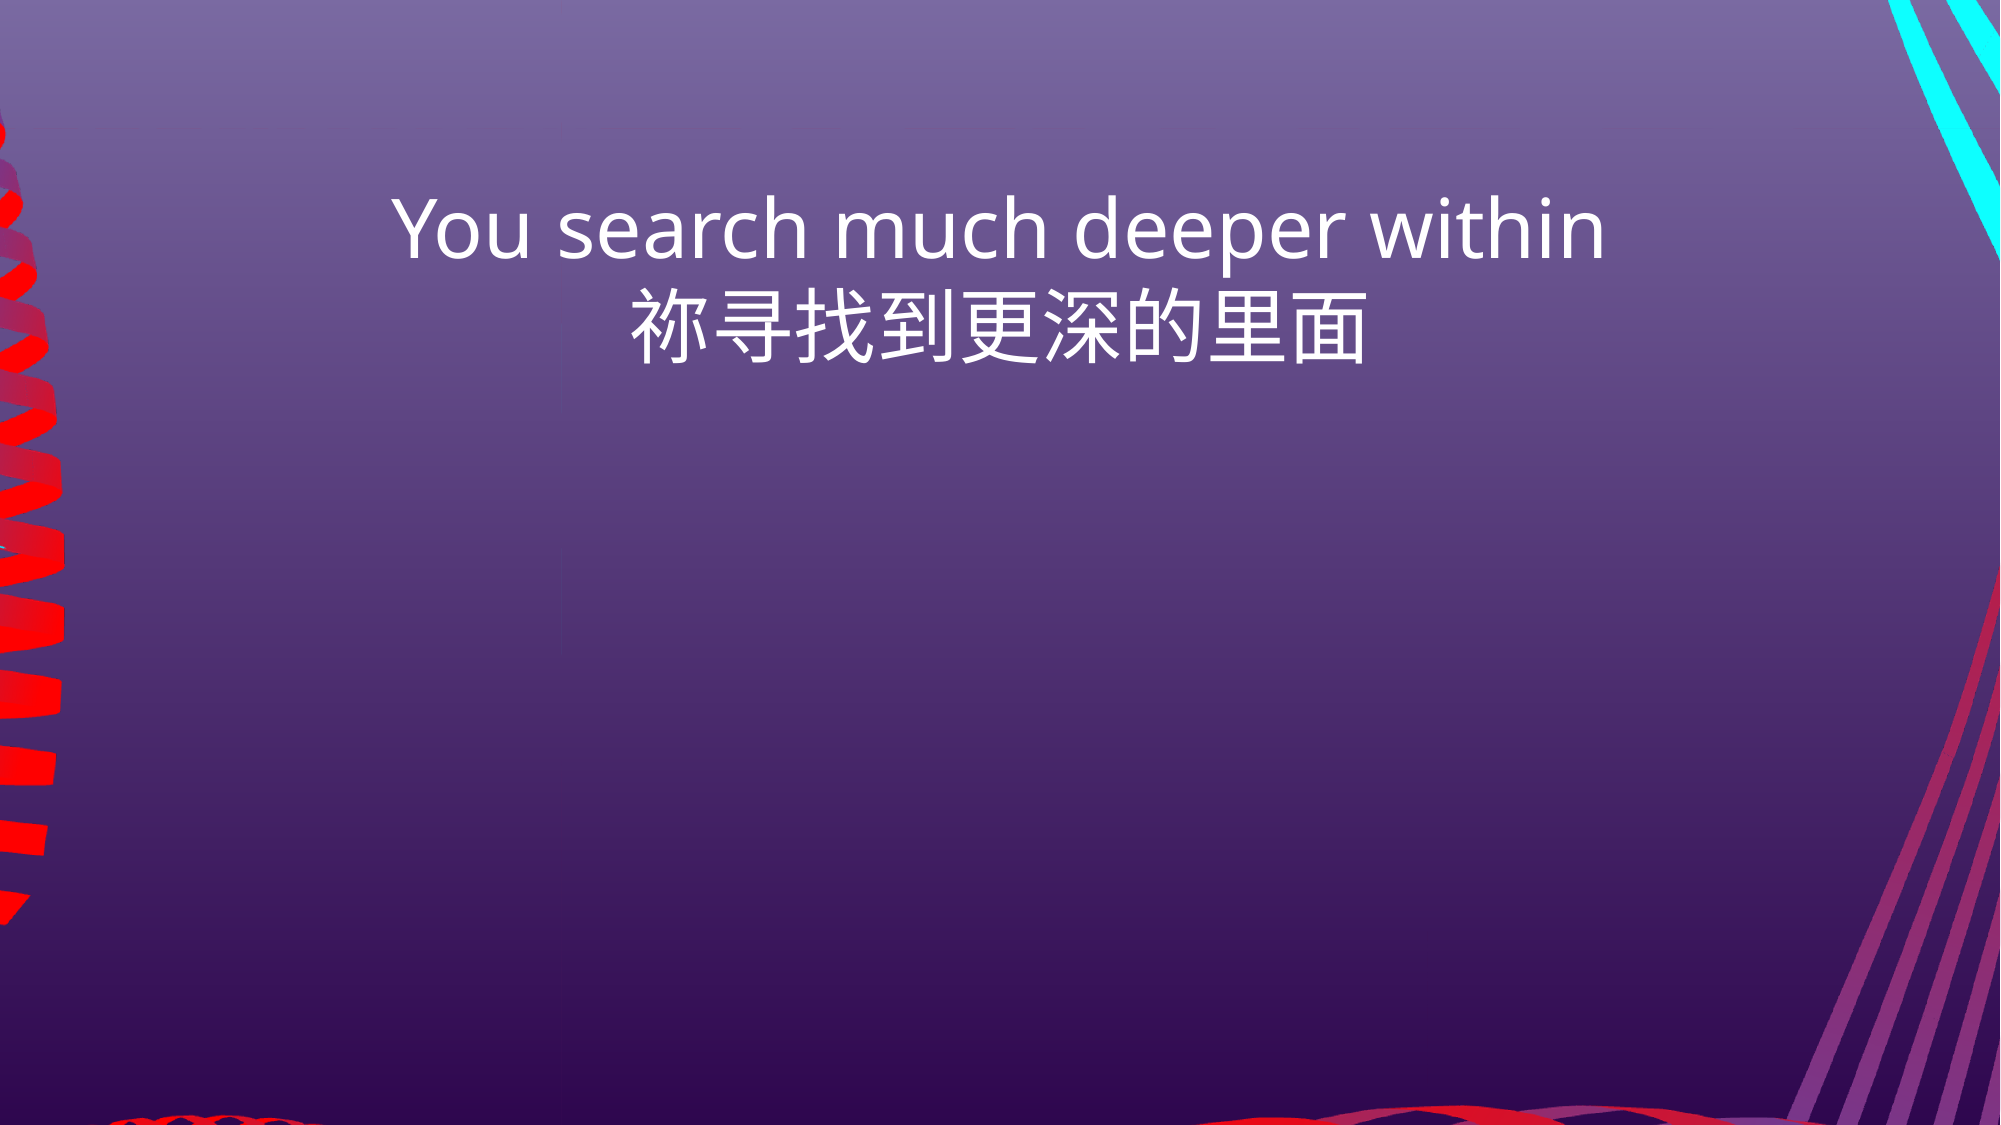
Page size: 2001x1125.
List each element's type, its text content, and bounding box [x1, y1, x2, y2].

text_box You search much deeper within 祢寻找到更深的里面 [99, 168, 1900, 382]
picture [0, 0, 2001, 1125]
